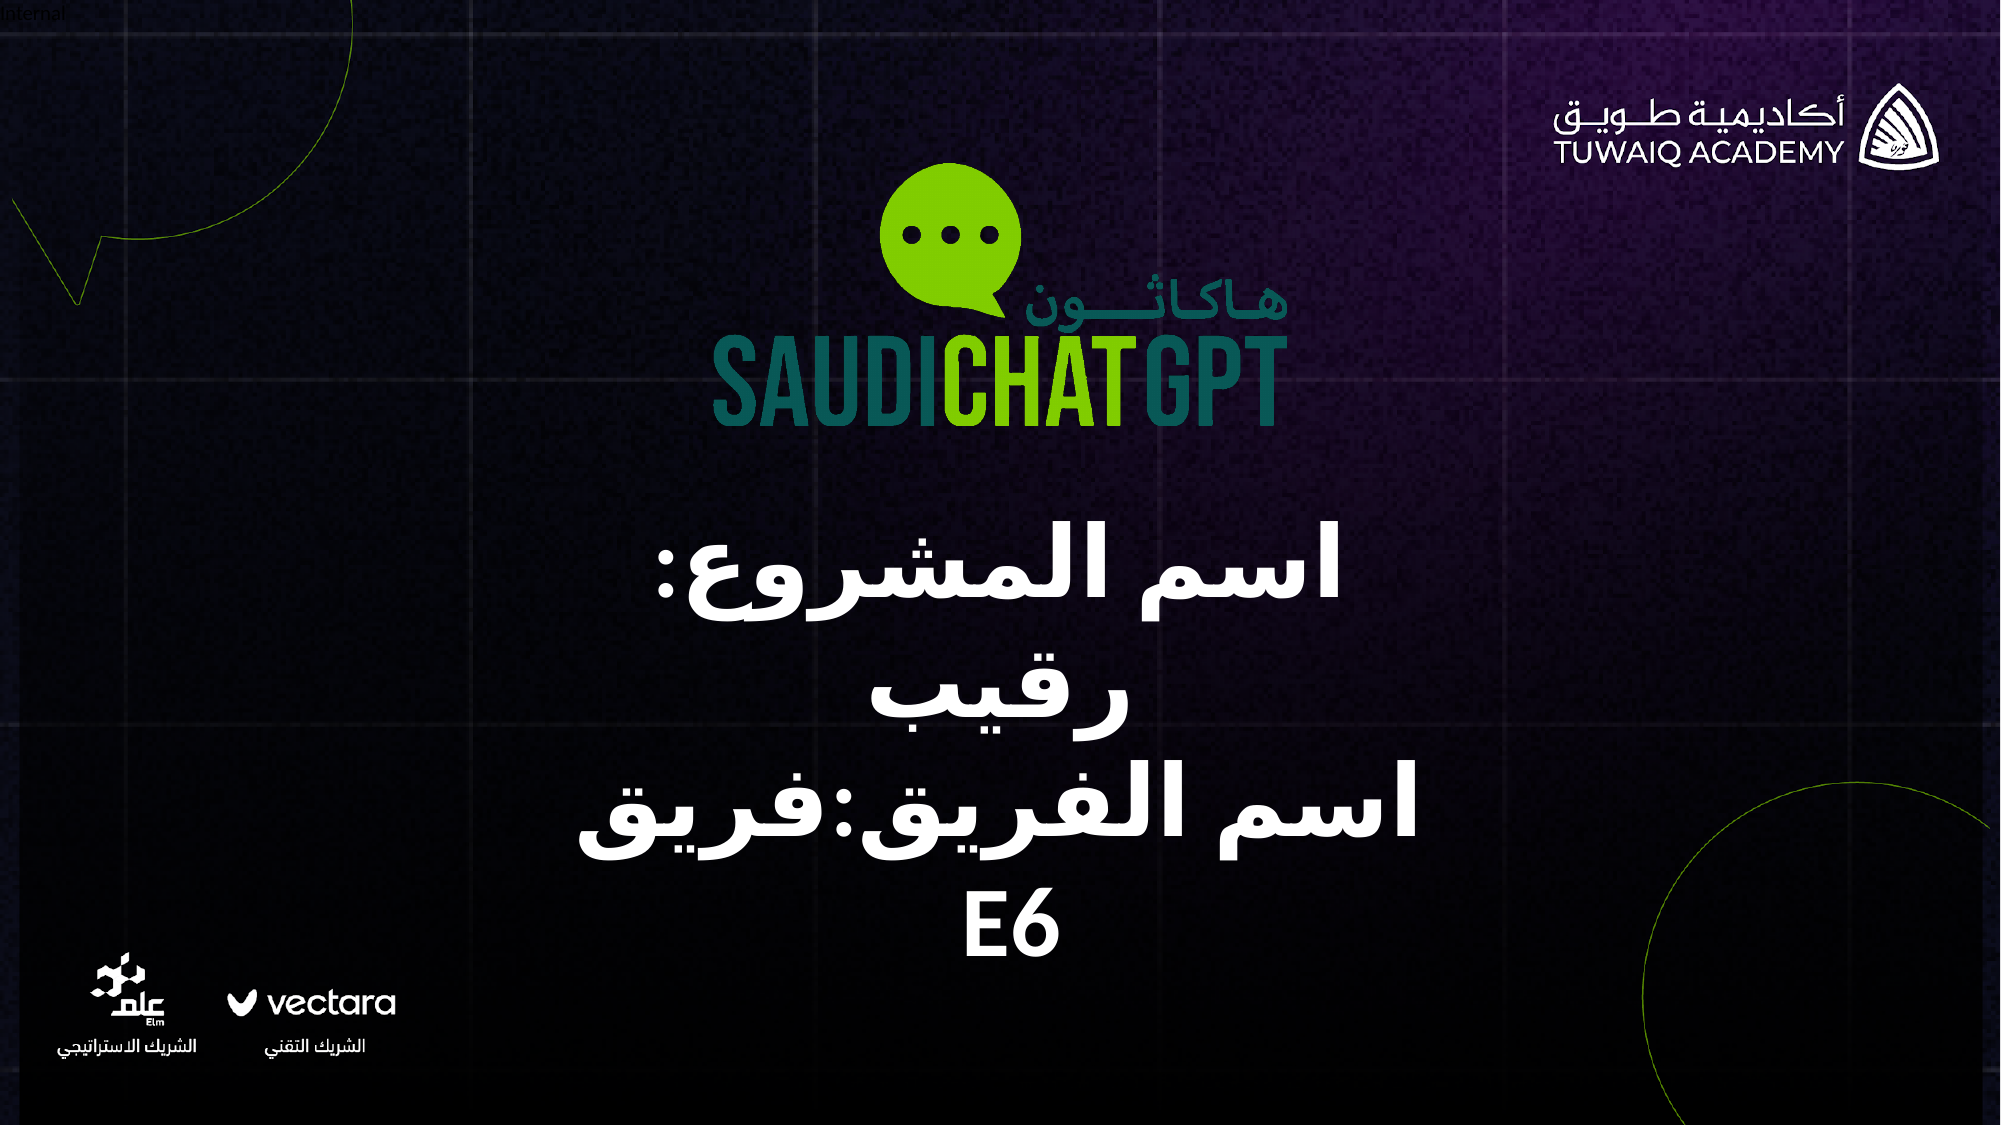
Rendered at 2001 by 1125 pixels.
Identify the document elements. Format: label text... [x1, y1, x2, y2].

text_box اسم المشروع: رقيب اسم الفريق:فريق E6 [532, 489, 1468, 985]
picture [0, 0, 2001, 1125]
